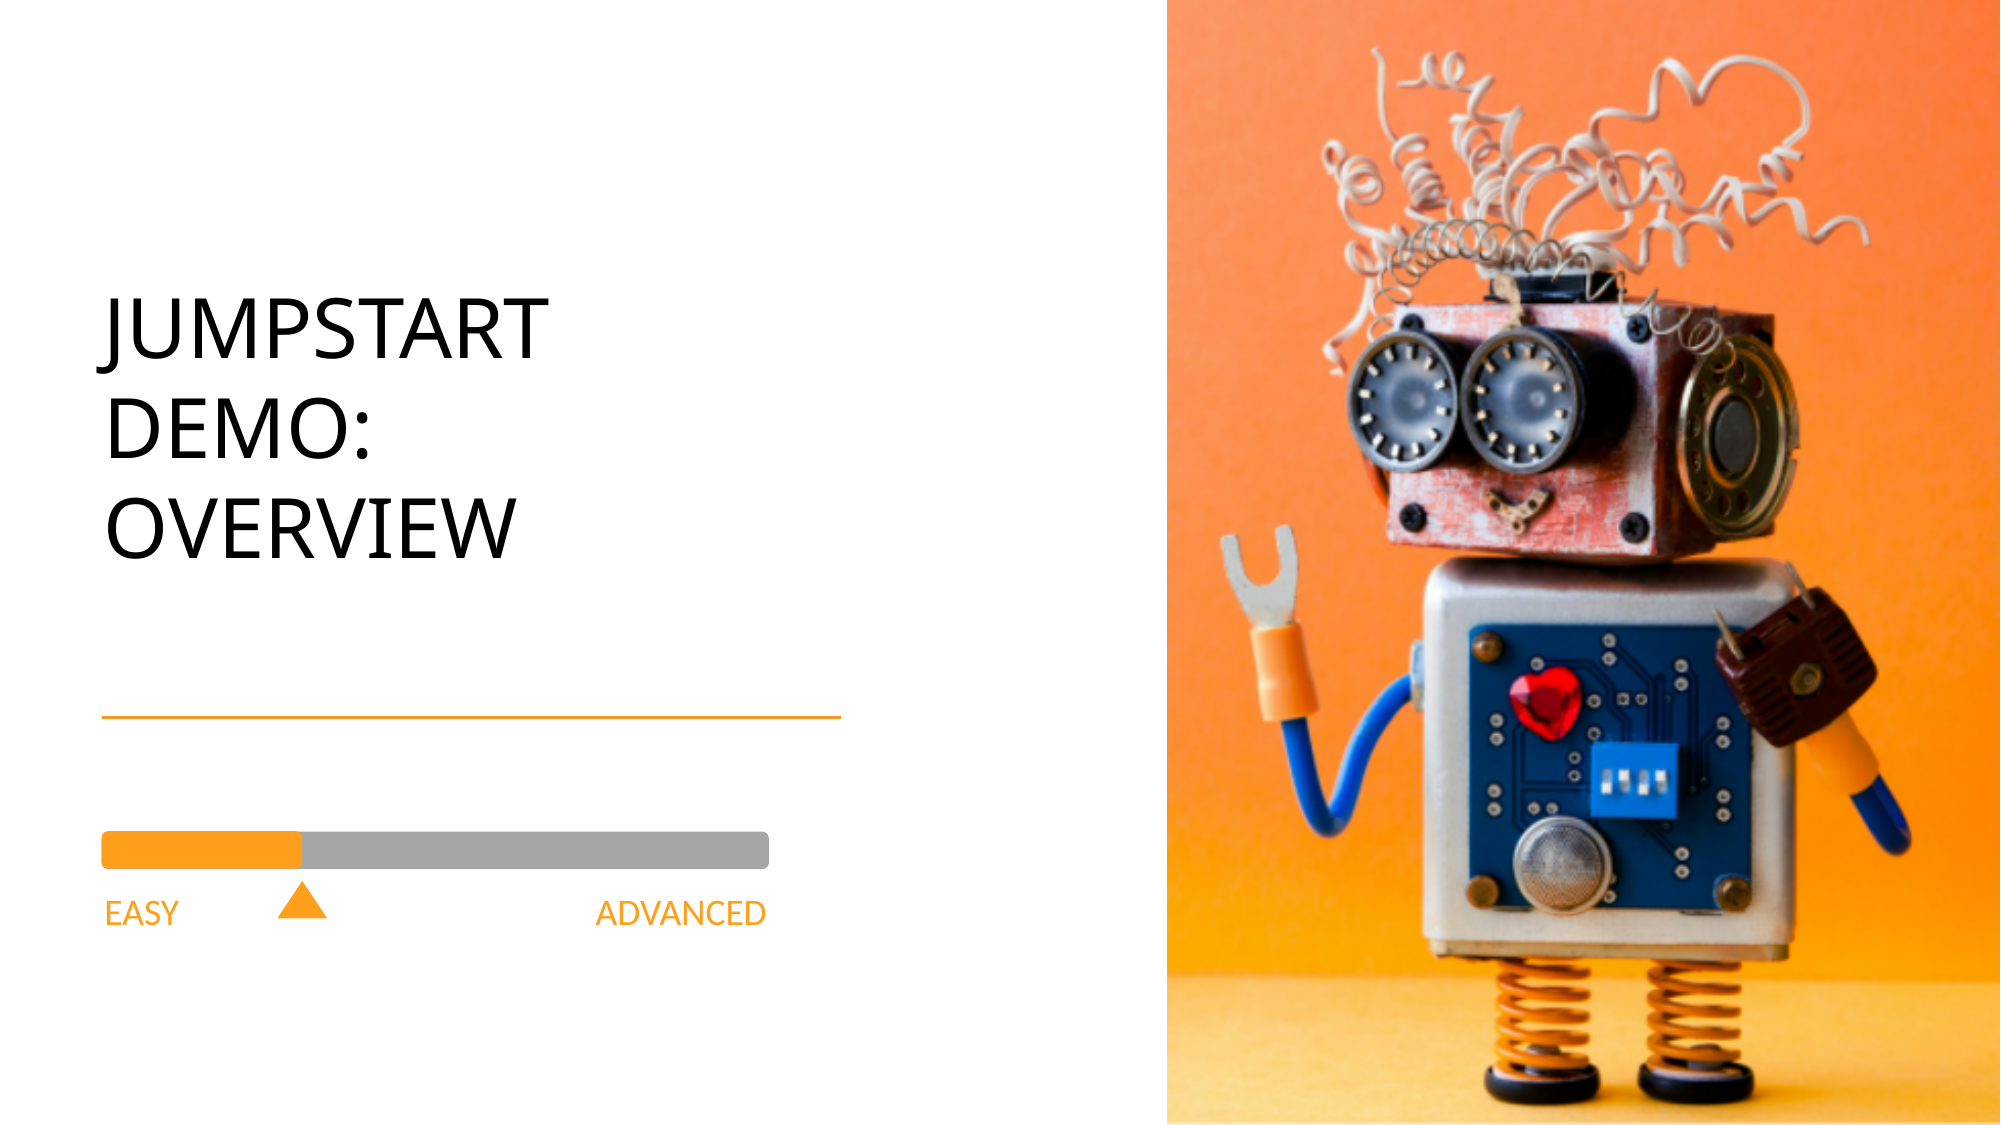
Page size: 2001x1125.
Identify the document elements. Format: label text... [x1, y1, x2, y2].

text_box [275, 879, 330, 920]
text_box ADVANCED [580, 880, 782, 941]
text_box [89, 267, 842, 718]
text_box [107, 830, 770, 871]
text_box [100, 830, 304, 870]
text_box EASY [89, 880, 195, 941]
picture [1167, 0, 2000, 1125]
